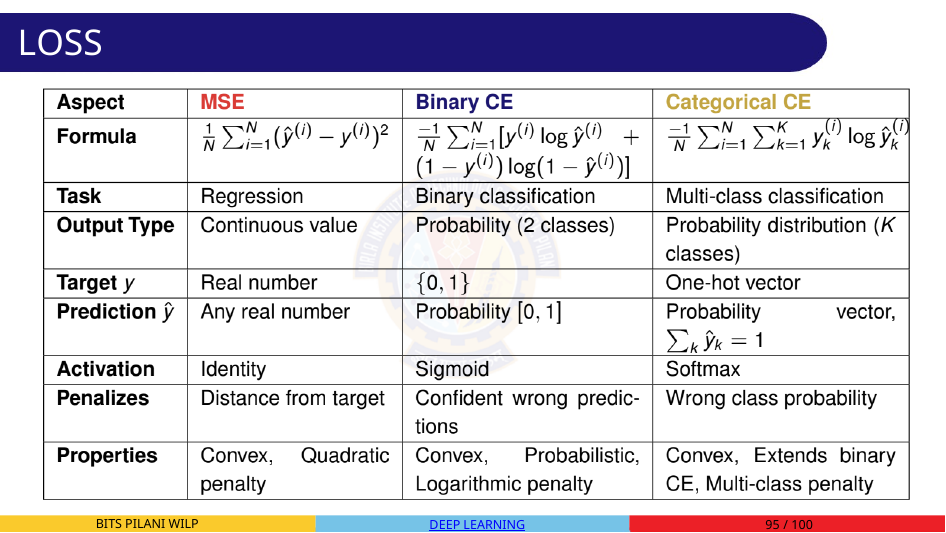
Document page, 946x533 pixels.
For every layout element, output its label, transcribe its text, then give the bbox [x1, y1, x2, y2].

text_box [0, 515, 946, 531]
picture [0, 13, 945, 515]
text_box Loss Functions [15, 17, 298, 106]
